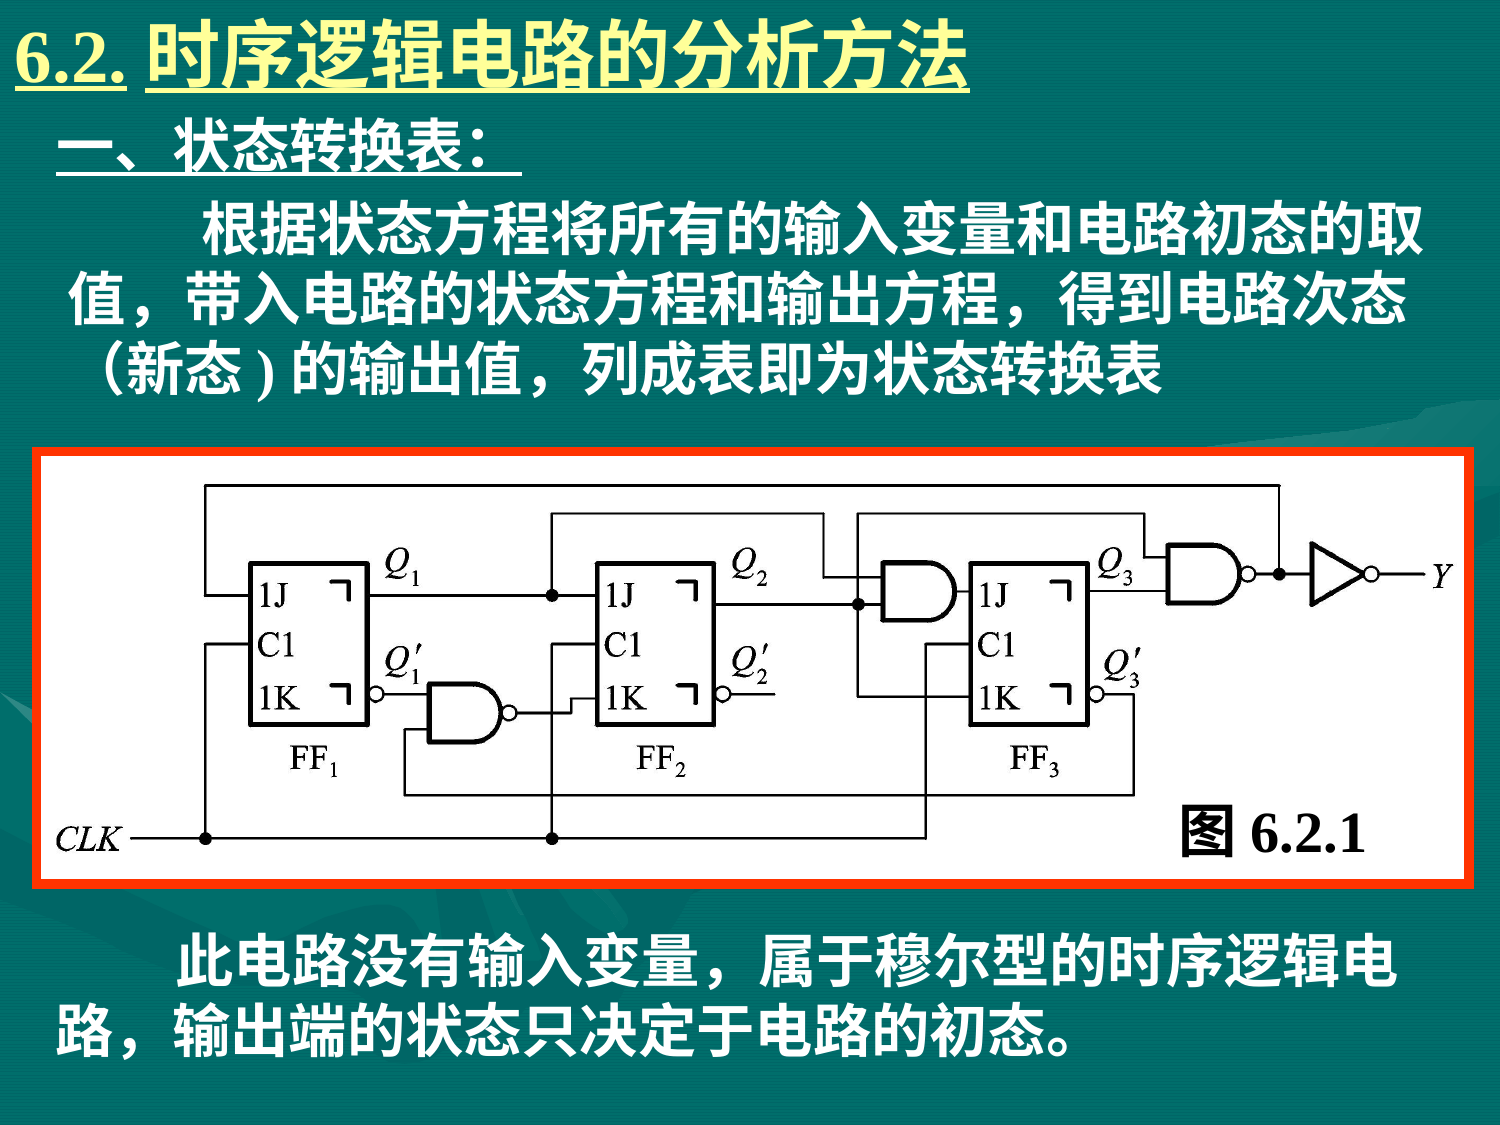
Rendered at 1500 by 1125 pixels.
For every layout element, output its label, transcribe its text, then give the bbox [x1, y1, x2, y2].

title 一、状态转换表： [41, 118, 703, 206]
text_box 根据状态方程将所有的输入变量和电路初态的取值，带入电路的状态方程和输出方程，得到电路次态（新态)的输出值，列成表即为状态转换表 [53, 184, 1459, 410]
text_box 6.2.时序逻辑电路的分析方法 [0, 0, 1005, 118]
text_box 此电路没有输入变量，属于穆尔型的时序逻辑电路，输出端的状态只决定于电路的初态。 [41, 916, 1471, 1072]
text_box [40, 455, 1465, 880]
